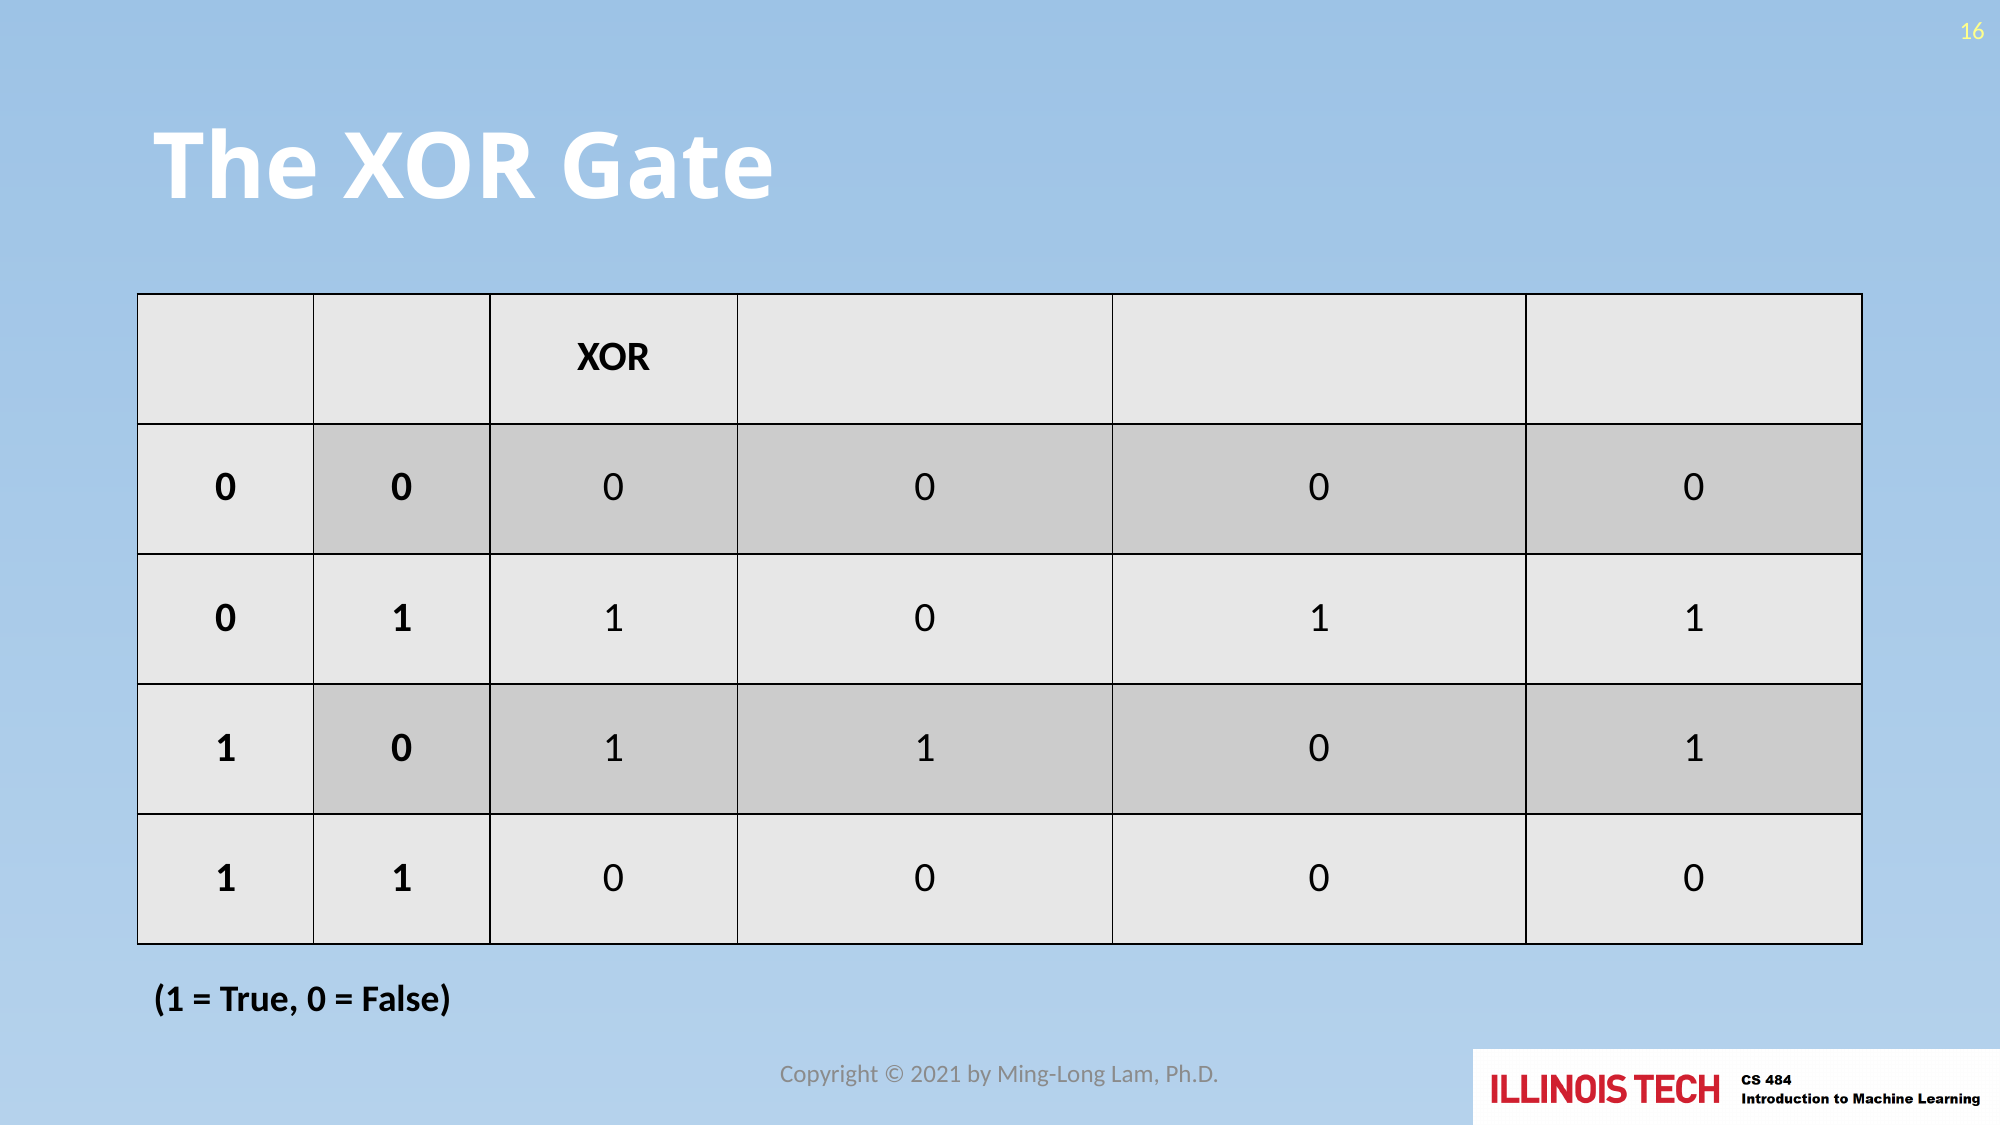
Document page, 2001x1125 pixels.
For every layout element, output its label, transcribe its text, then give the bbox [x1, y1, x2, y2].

picture [1473, 1049, 2000, 1125]
text_box (1 = True, 0 = False) [138, 966, 467, 1027]
title The XOR Gate [137, 59, 1863, 278]
slide_number 16 [1550, 0, 2000, 60]
footer Copyright © 2021 by Ming-Long Lam, Ph.D. [662, 1042, 1338, 1103]
